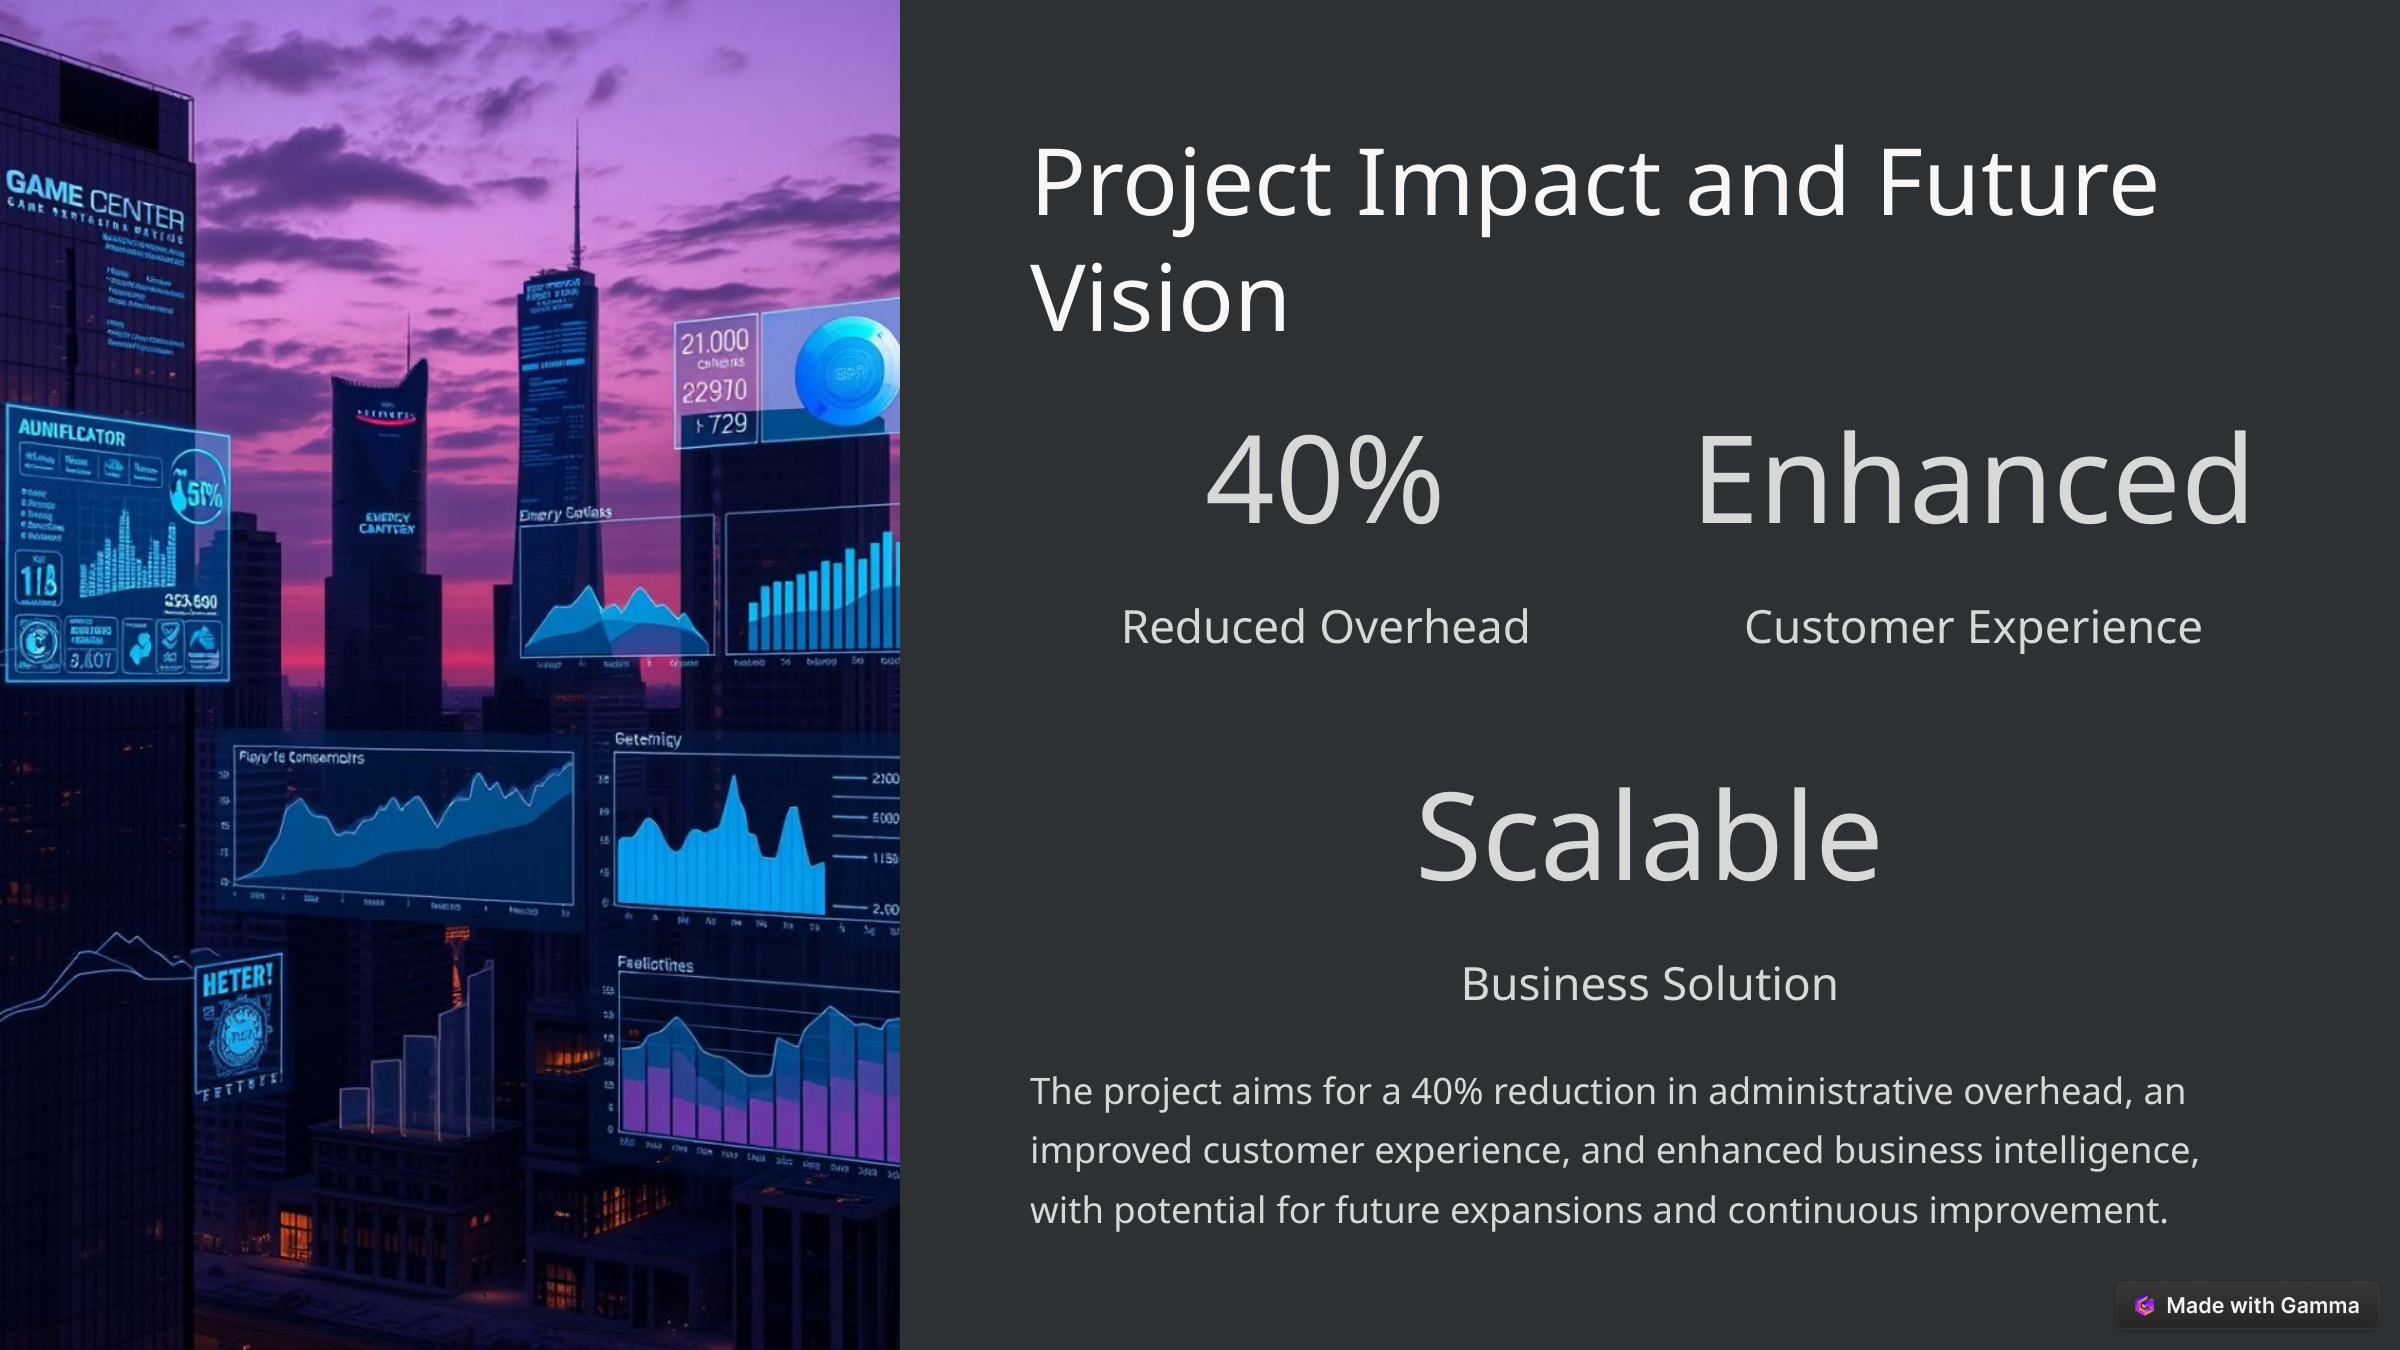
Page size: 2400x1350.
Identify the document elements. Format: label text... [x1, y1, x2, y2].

text_box Customer Experience [1737, 594, 2211, 653]
text_box Scalable [1354, 783, 1946, 907]
text_box The project aims for a 40% reduction in administrative overhead, an improved customer experience, and enhanced business intelligence, with potential for future expansions and continuous improvement. [1030, 1052, 2270, 1232]
picture [2106, 1271, 2389, 1339]
text_box Project Impact and Future Vision [1030, 118, 2270, 352]
text_box Reduced Overhead [1093, 594, 1559, 653]
text_box Business Solution [1417, 952, 1883, 1011]
text_box Enhanced [1677, 425, 2270, 549]
text_box 40% [1030, 425, 1622, 549]
picture [0, 0, 900, 1350]
